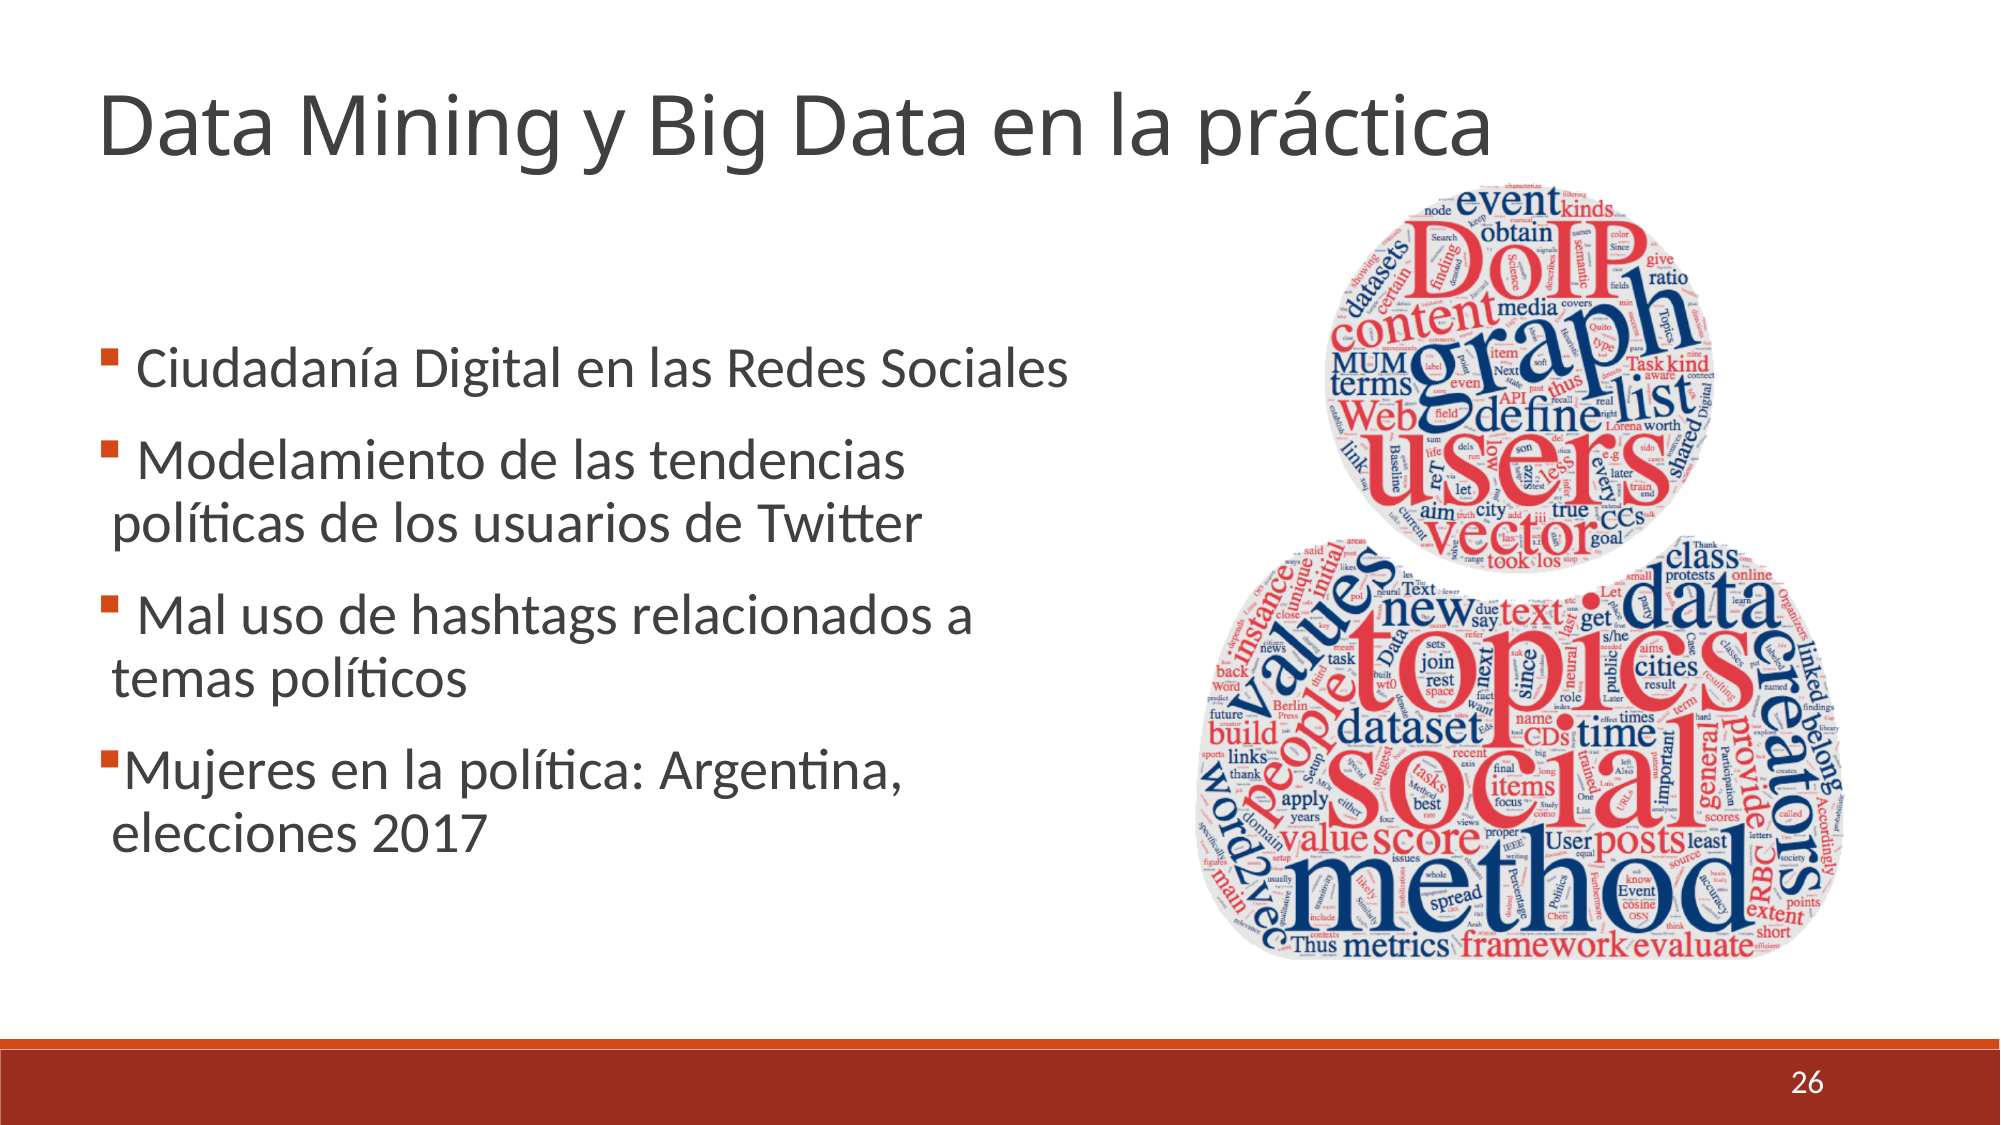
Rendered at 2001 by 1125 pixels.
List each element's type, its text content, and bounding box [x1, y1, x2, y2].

picture [1160, 163, 1864, 964]
text_box Data Mining y Big Data en la práctica [81, 80, 1890, 297]
slide_number 26 [135, 1036, 1840, 1125]
text_box Ciudadanía Digital en las Redes Sociales Modelamiento de las tendencias políticas de los usuarios de Twitter Mal uso de hashtags relacionados a temas políticos Mujeres en la política: Argentina, elecciones 2017 [81, 329, 1089, 963]
